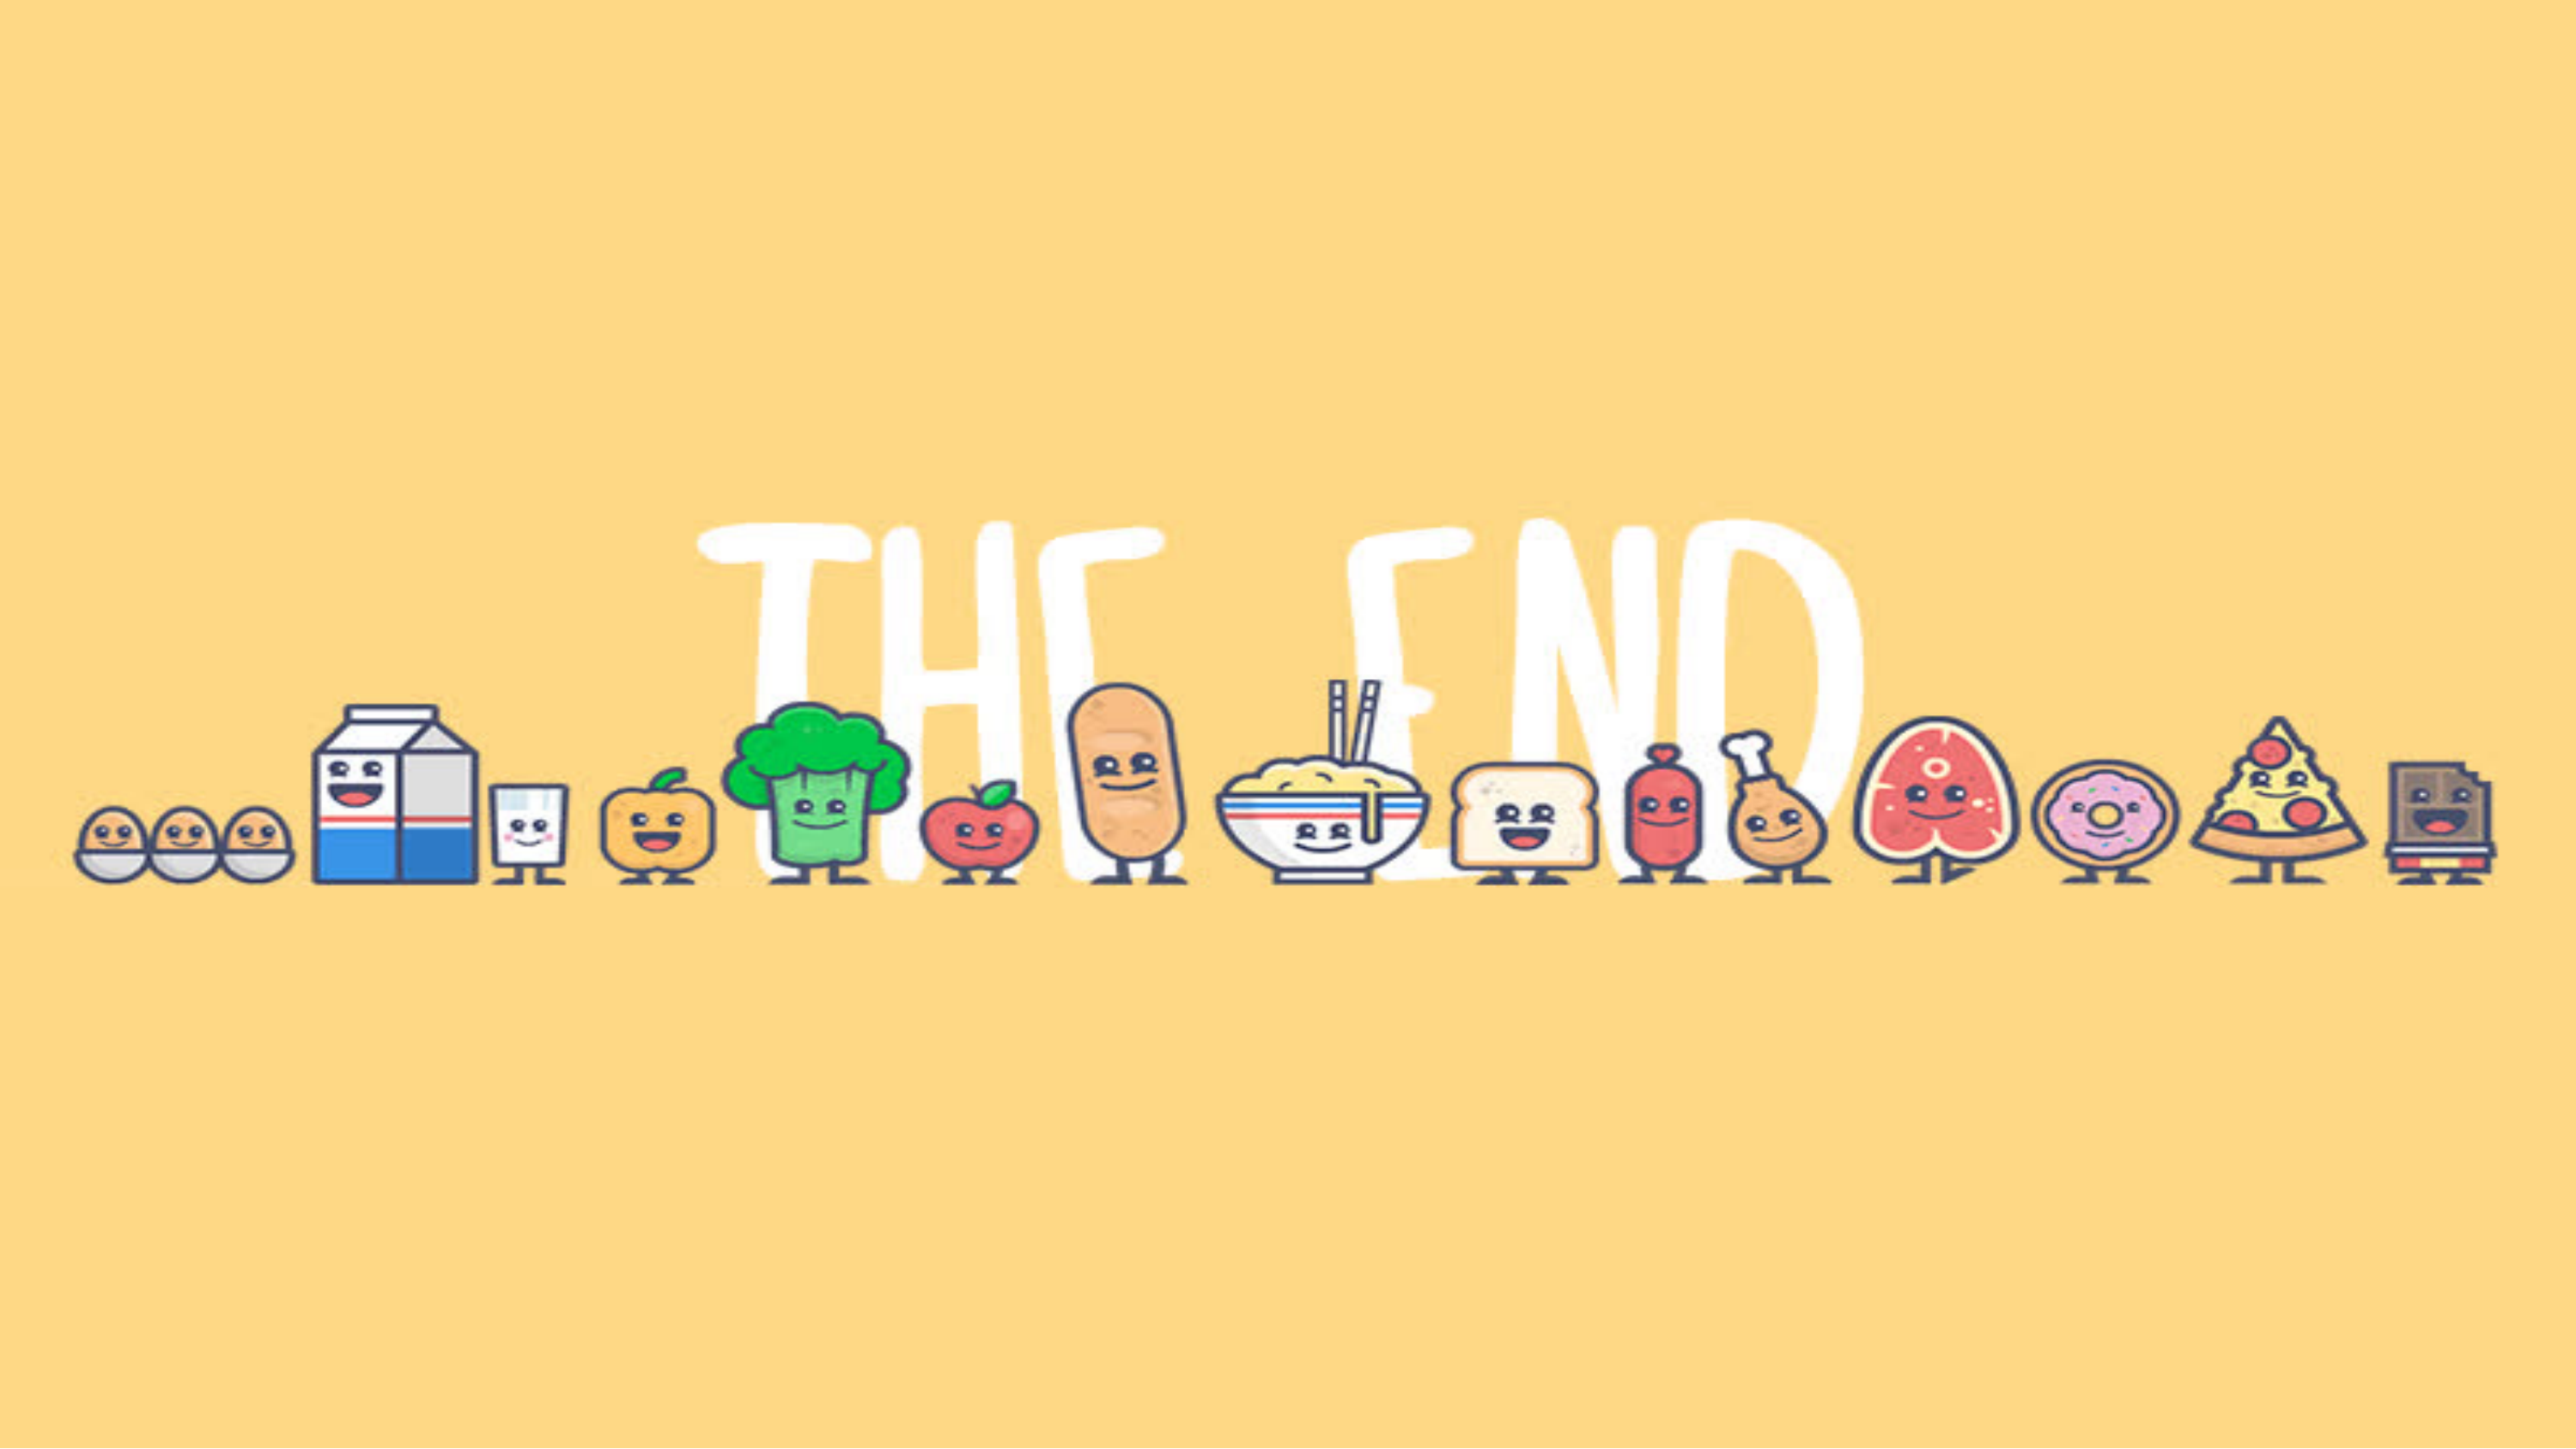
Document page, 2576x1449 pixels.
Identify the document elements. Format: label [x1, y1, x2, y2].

text_box [0, 0, 2576, 1449]
